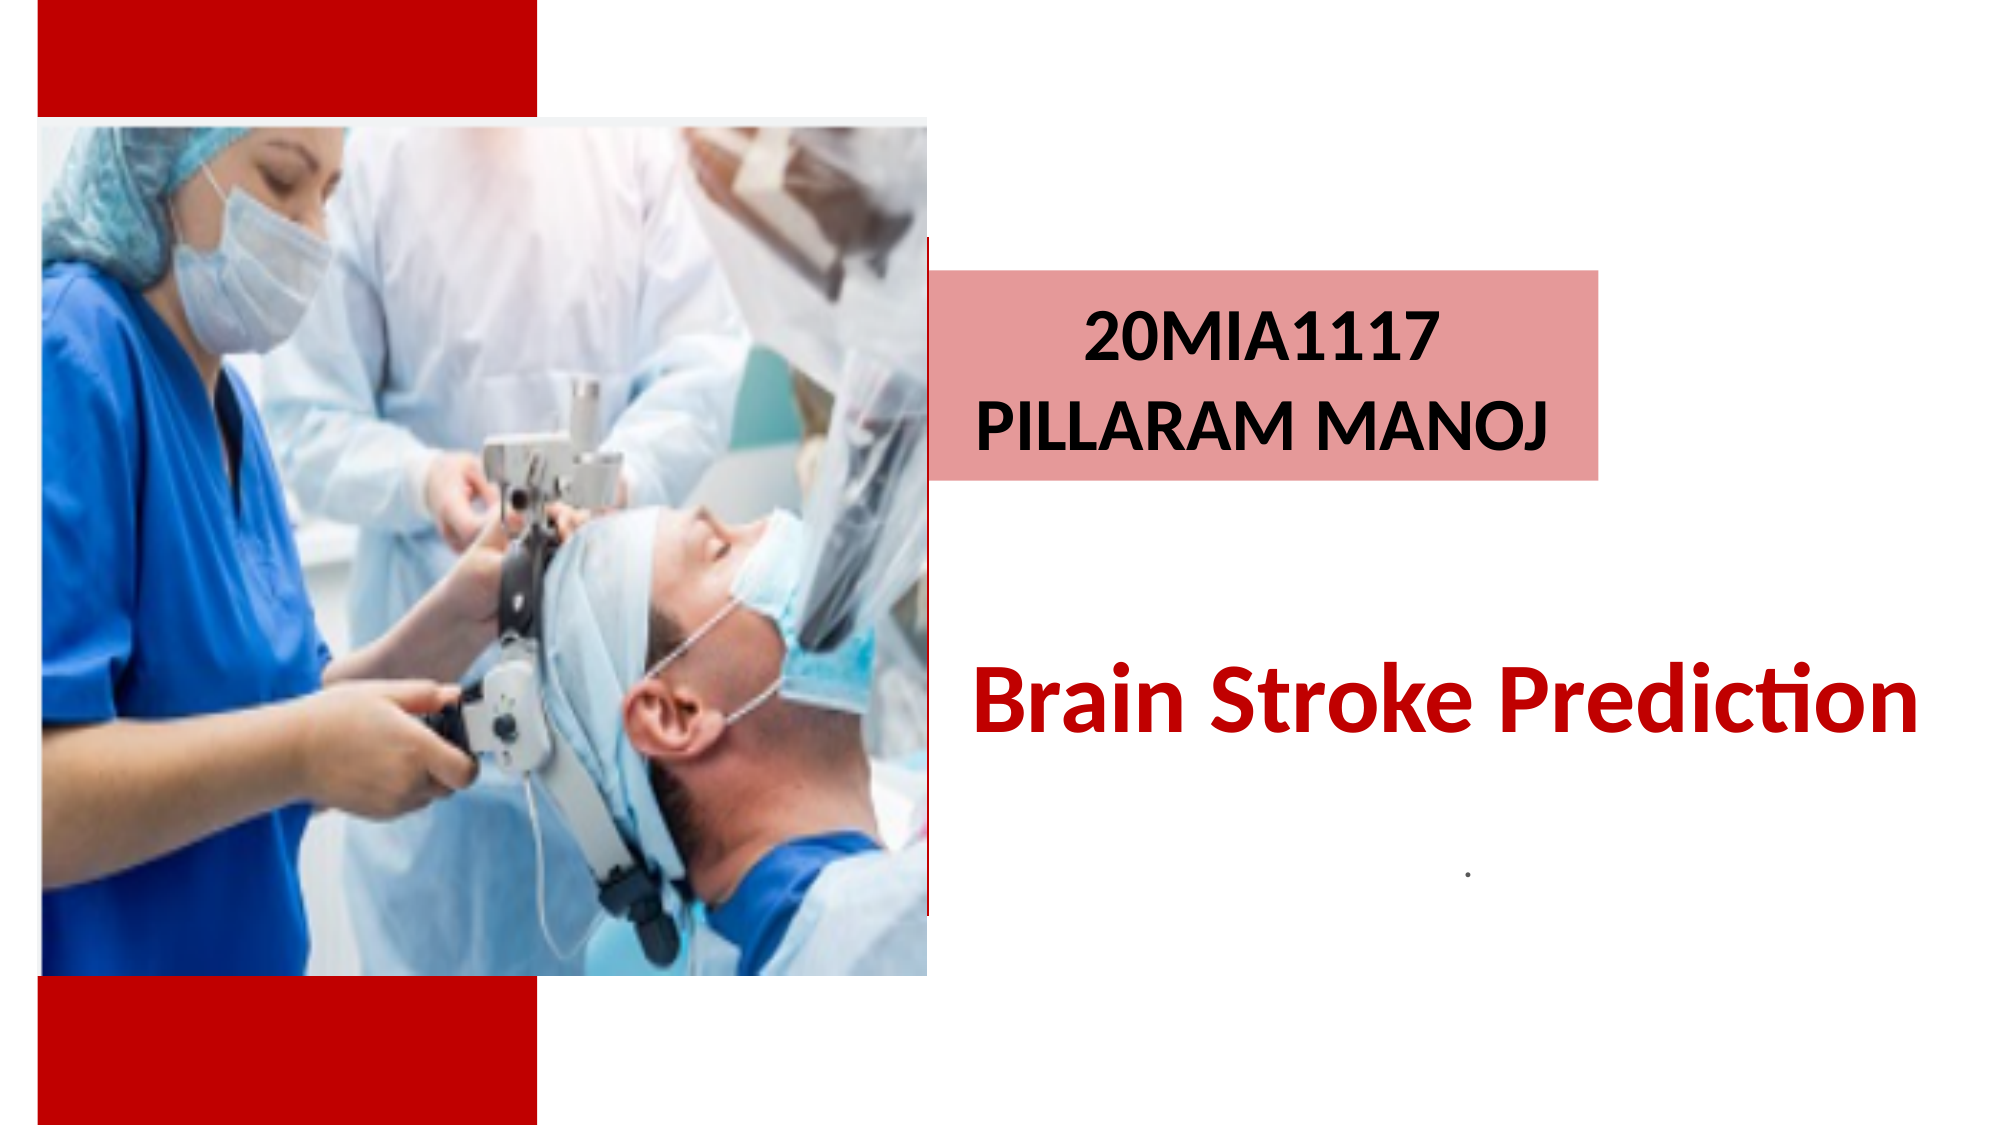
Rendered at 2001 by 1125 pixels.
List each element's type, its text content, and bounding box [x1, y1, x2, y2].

text_box 20MIA1117 PILLARAM MANOJ [927, 269, 1599, 482]
picture [37, 117, 927, 976]
text_box Brain Stroke Prediction [927, 634, 1968, 870]
text_box [37, 0, 538, 117]
text_box [37, 976, 538, 1125]
text_box . [968, 766, 1968, 943]
